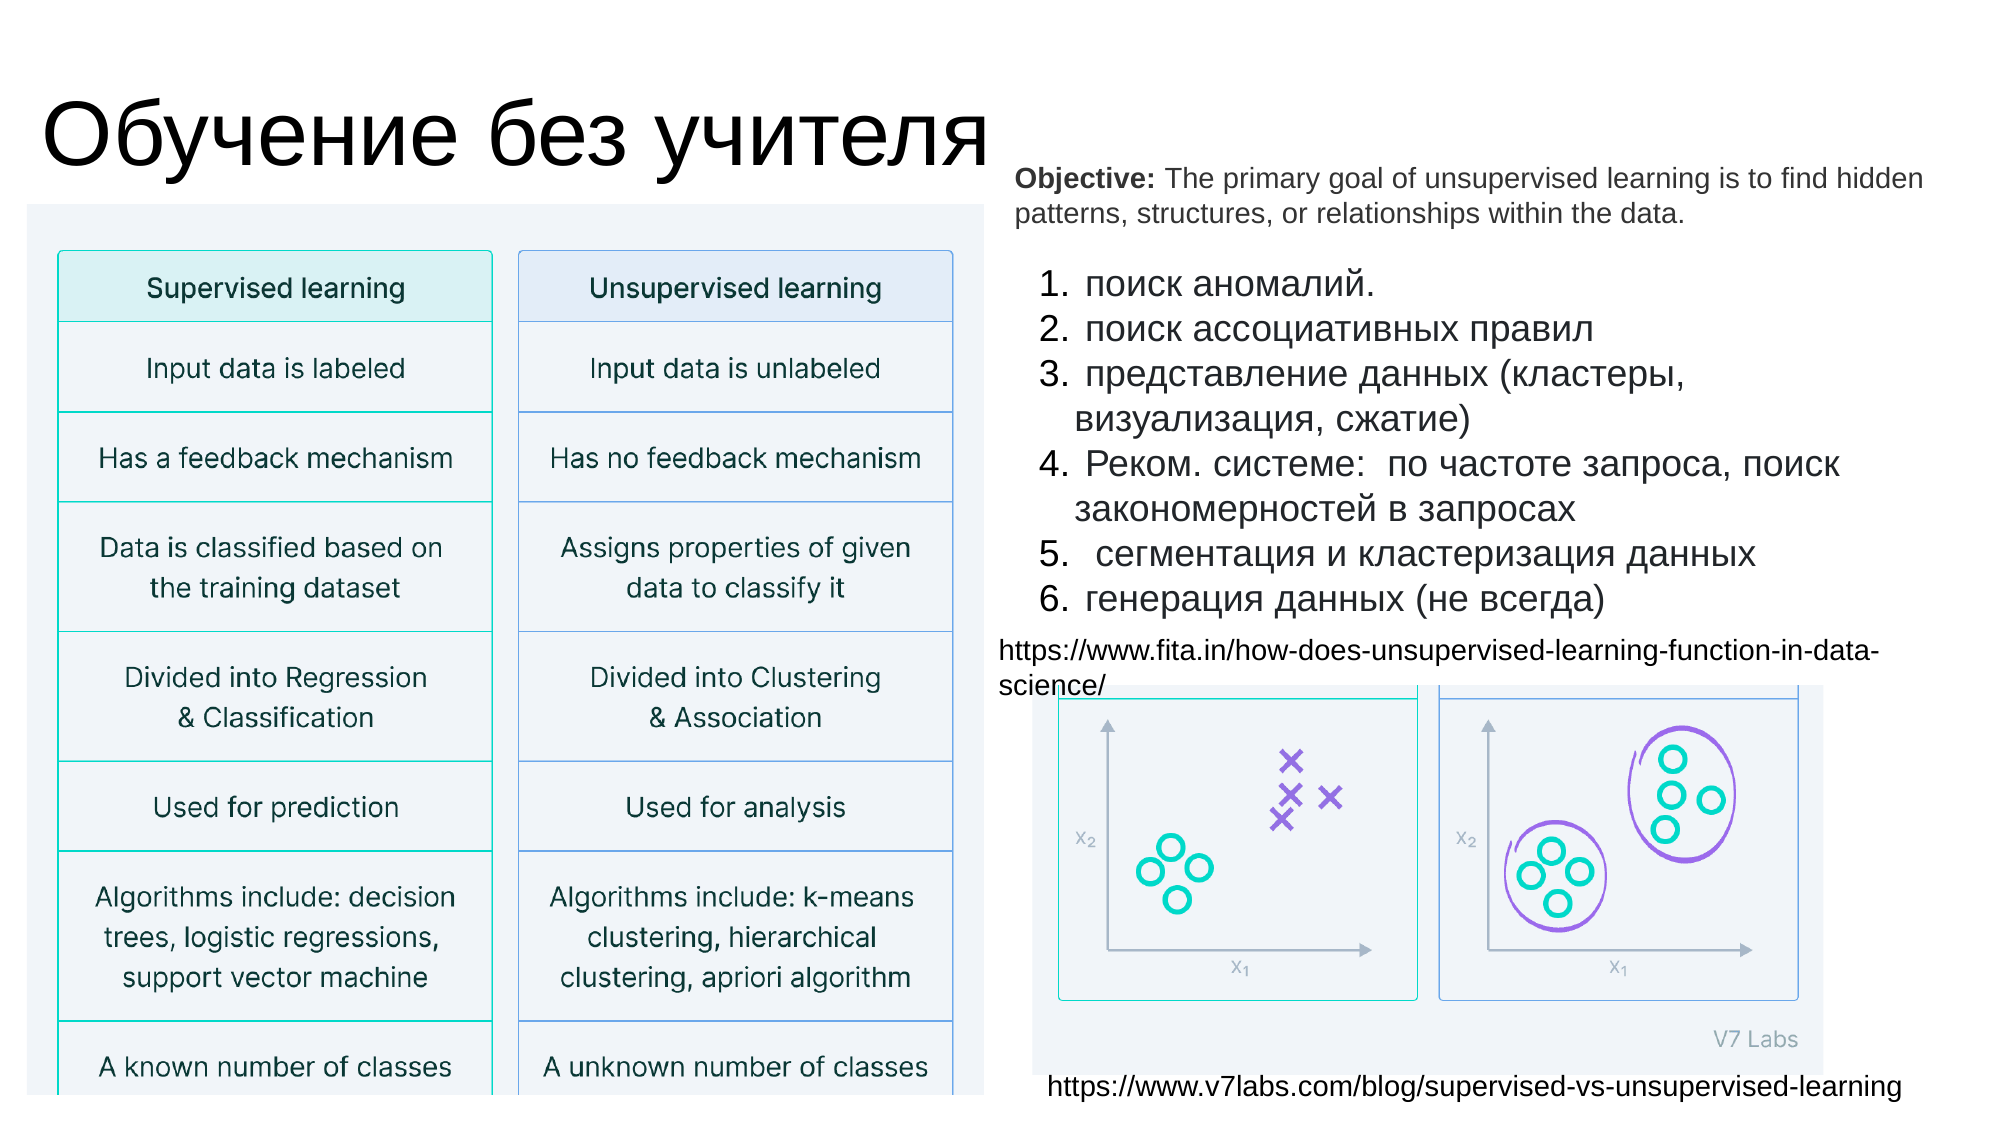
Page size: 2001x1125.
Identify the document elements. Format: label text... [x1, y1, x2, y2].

text_box https://www.v7labs.com/blog/supervised-vs-unsupervised-learning [1032, 1059, 2000, 1110]
text_box https://www.fita.in/how-does-unsupervised-learning-function-in-data-science/ [989, 623, 2000, 709]
text_box Objective: The primary goal of unsupervised learning is to find hidden patterns, structures, or relationships within the data. [999, 152, 2000, 237]
title Обучение без учителя [26, 27, 1752, 245]
picture [1032, 685, 1824, 1076]
text_box поиск аномалий. поиск ассоциативных правил представление данных (кластеры, визуализация, сжатие) Реком. системе: по частоте запроса, поиск закономерностей в запросах сегментация и кластеризация данных генерация данных (не всегда) [1024, 251, 1949, 623]
picture [26, 203, 985, 1095]
